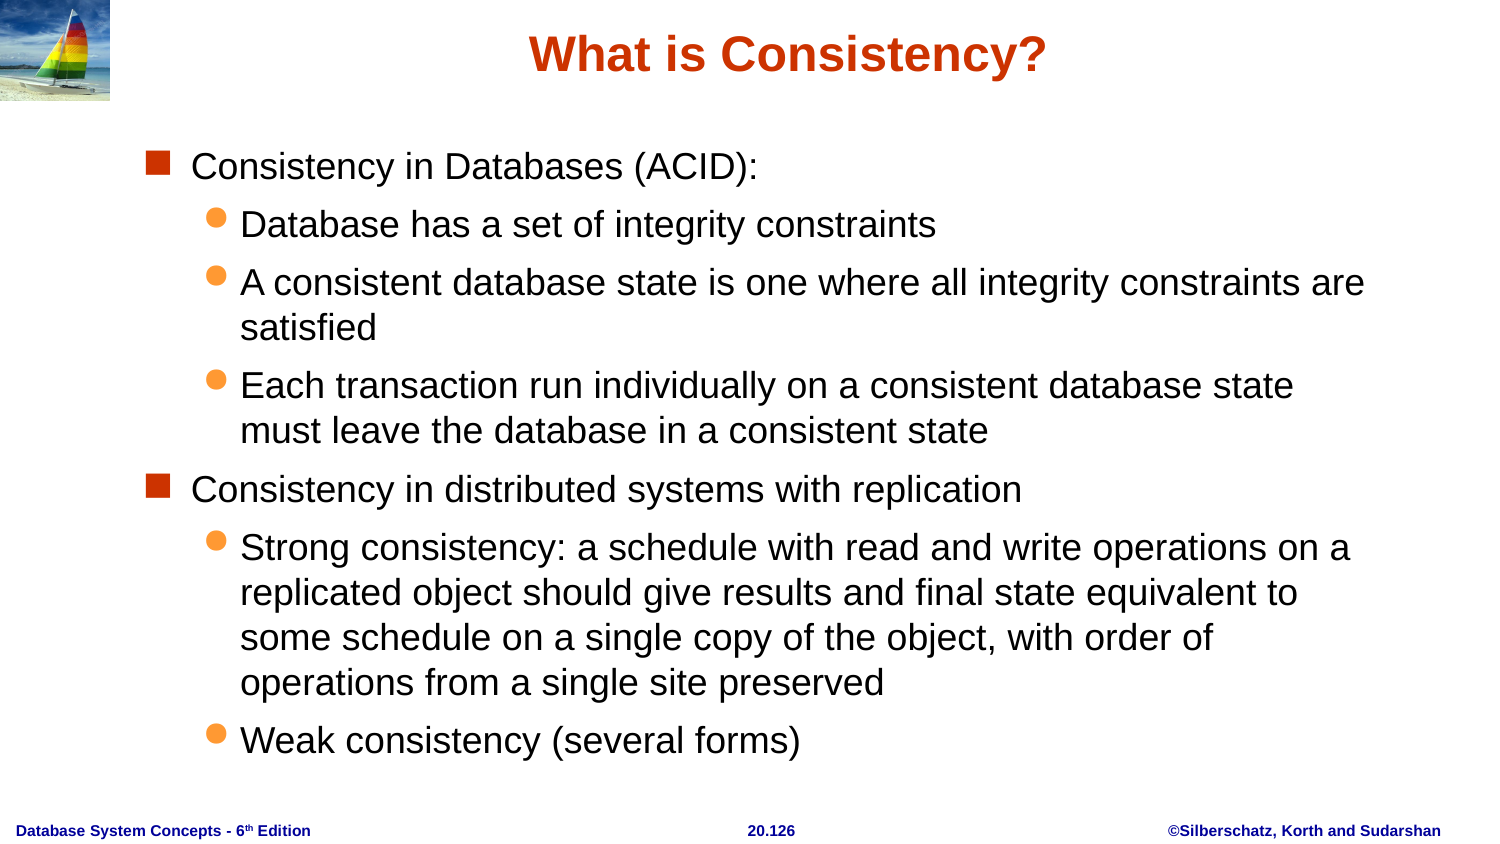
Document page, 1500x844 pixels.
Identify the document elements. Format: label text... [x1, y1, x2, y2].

picture [0, 0, 110, 101]
title What is Consistency? [125, 14, 1452, 90]
list Consistency in Databases (ACID): Database has a set of integrity constraints A consistent database state is one where all integrity constraints are satisfied Each transaction run individually on a consistent database state must leave the database in a consistent state Consistency in distributed systems with replication Strong consistency: a schedule with read and write operations on a replicated object should give results and final state equivalent to some schedule on a single copy of the object, with order of operations from a single site preserved Weak consistency (several forms) [133, 134, 1391, 738]
